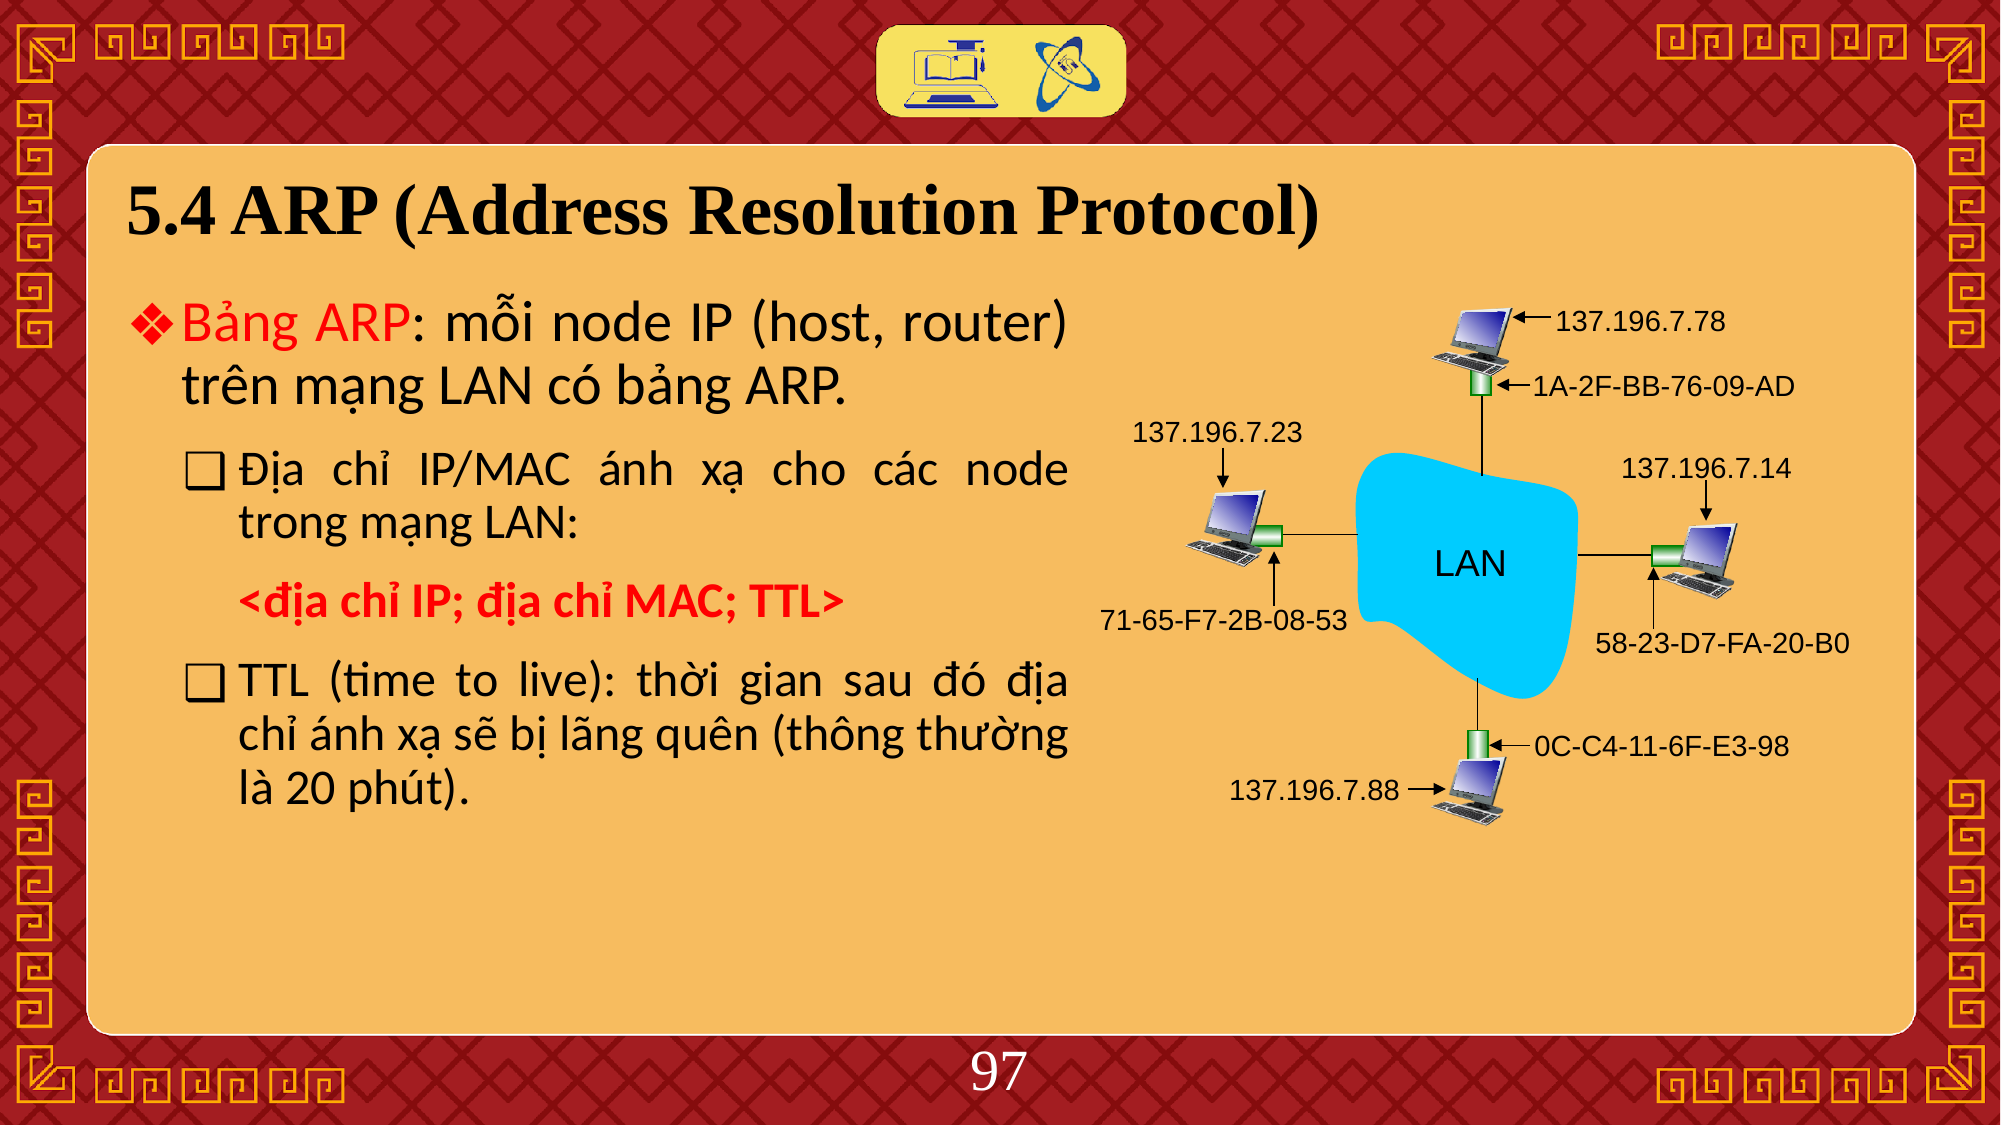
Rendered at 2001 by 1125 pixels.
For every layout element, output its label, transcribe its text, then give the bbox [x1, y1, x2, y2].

slide_number ‹#› [774, 1037, 1225, 1098]
picture [0, 0, 2001, 1125]
list Bảng ARP: mỗi node IP (host, router) trên mạng LAN có bảng ARP. Địa chỉ IP/MAC ánh xạ cho các node trong mạng LAN: <địa chỉ IP; địa chỉ MAC; TTL> TTL (time to live): thời gian sau đó địa chỉ ánh xạ sẽ bị lãng quên (thông thường là 20 phút). [110, 283, 1085, 1020]
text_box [1084, 294, 1950, 831]
title 5.4 ARP (Address Resolution Protocol) [110, 164, 1897, 258]
